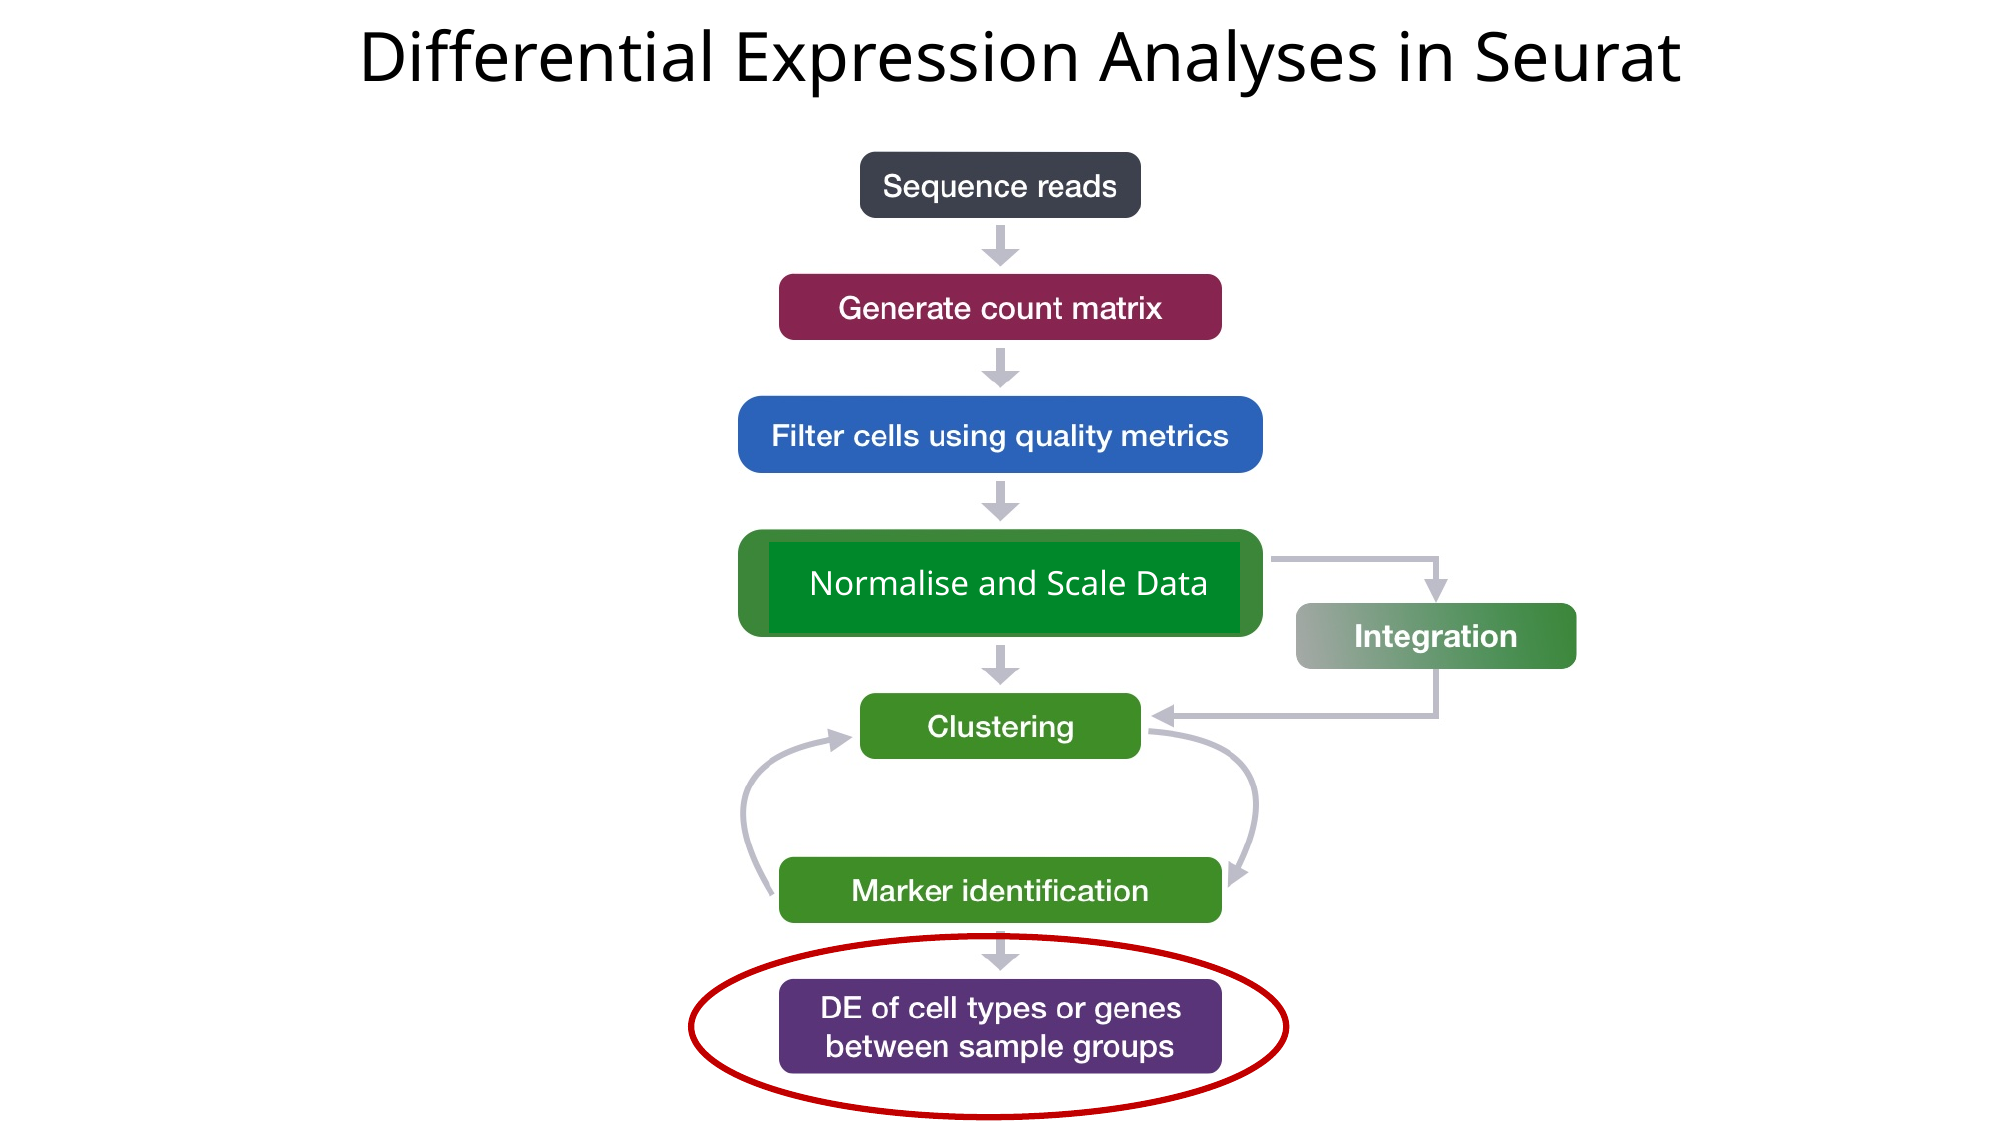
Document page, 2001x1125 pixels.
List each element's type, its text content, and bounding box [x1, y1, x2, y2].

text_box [406, 150, 1592, 1084]
title Differential Expression Analyses in Seurat [343, 0, 1767, 135]
text_box [753, 1084, 1224, 1119]
